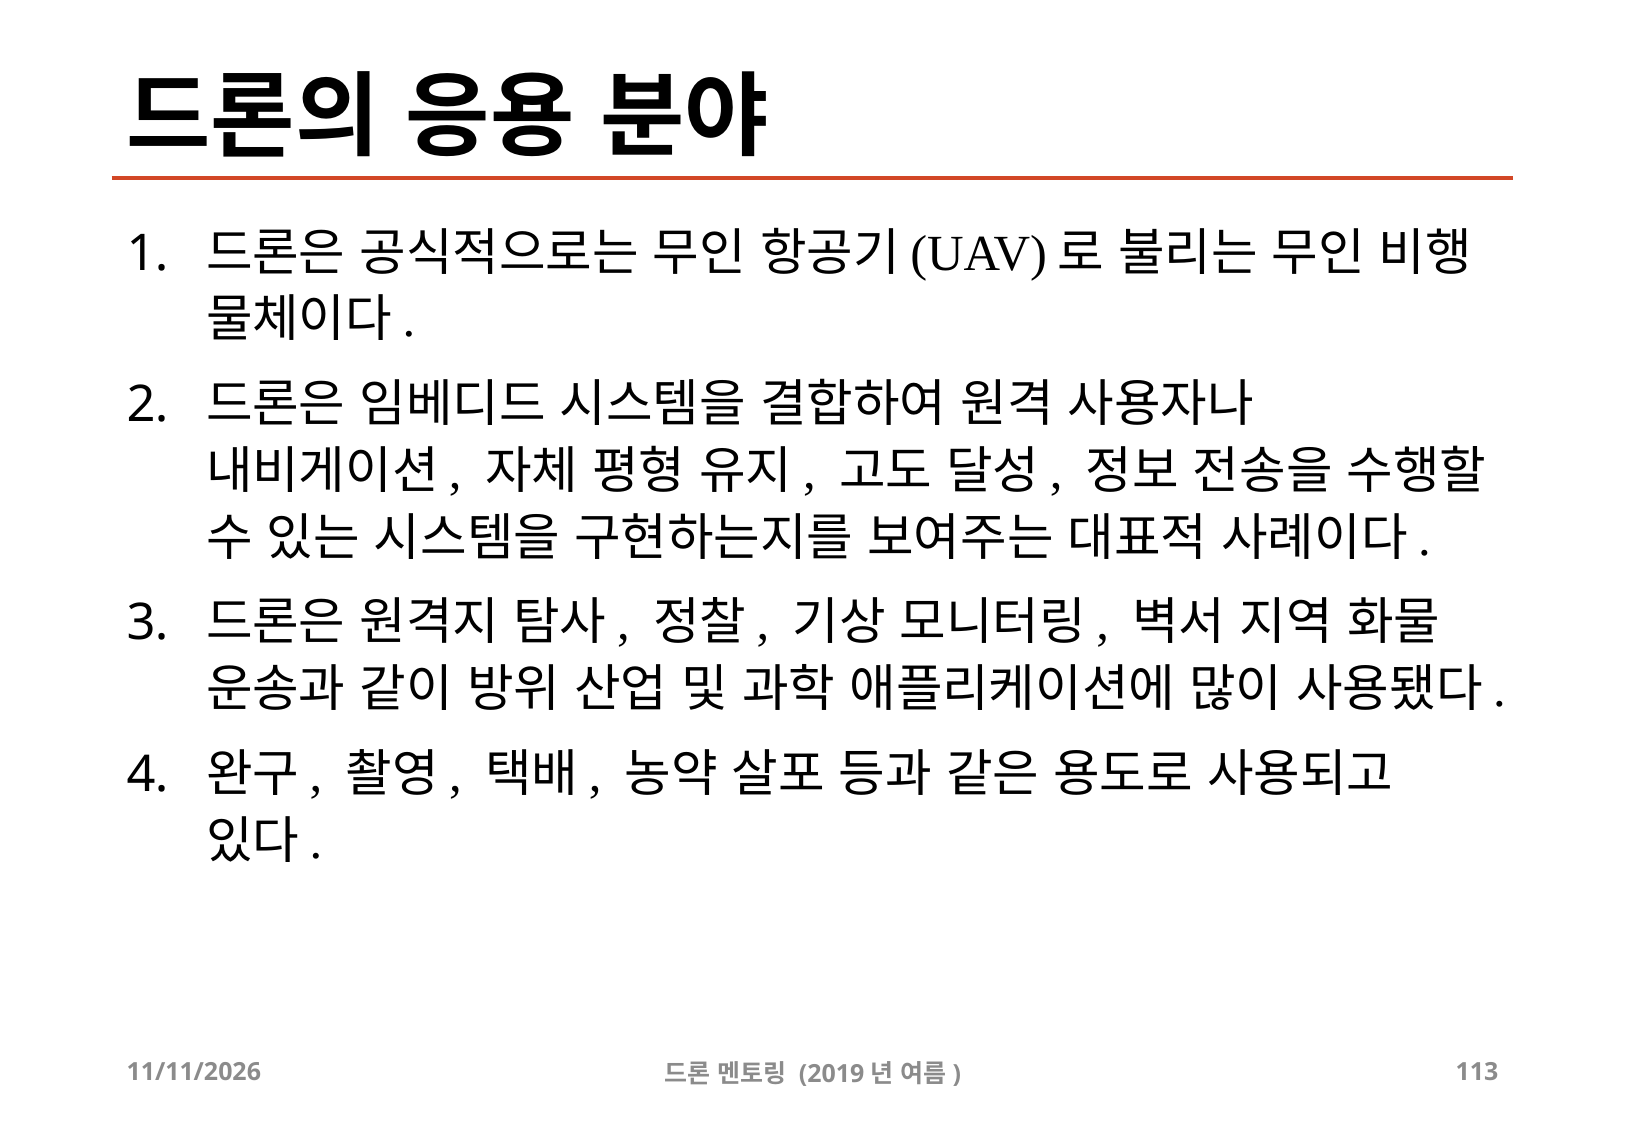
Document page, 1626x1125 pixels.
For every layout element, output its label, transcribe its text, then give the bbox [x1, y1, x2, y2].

title 드론의 응용 분야 [111, 59, 1514, 179]
footer 드론 멘토링 (2019년 여름) [538, 1042, 1087, 1103]
list 드론은 공식적으로는 무인 항공기(UAV)로 불리는 무인 비행 물체이다. 드론은 임베디드 시스템을 결합하여 원격 사용자나 내비게이션, 자체 평형 유지, 고도 달성, 정보 전송을 수행할 수 있는 시스템을 구현하는지를 보여주는 대표적 사례이다. 드론은 원격지 탐사, 정찰, 기상 모니터링, 벽서 지역 화물 운송과 같이 방위 산업 및 과학 애플리케이션에 많이 사용됐다. 완구, 촬영, 택배, 농약 살포 등과 같은 용도로 사용되고 있다. [111, 205, 1514, 1014]
slide_number 113 [1433, 1042, 1514, 1103]
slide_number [111, 1042, 303, 1103]
